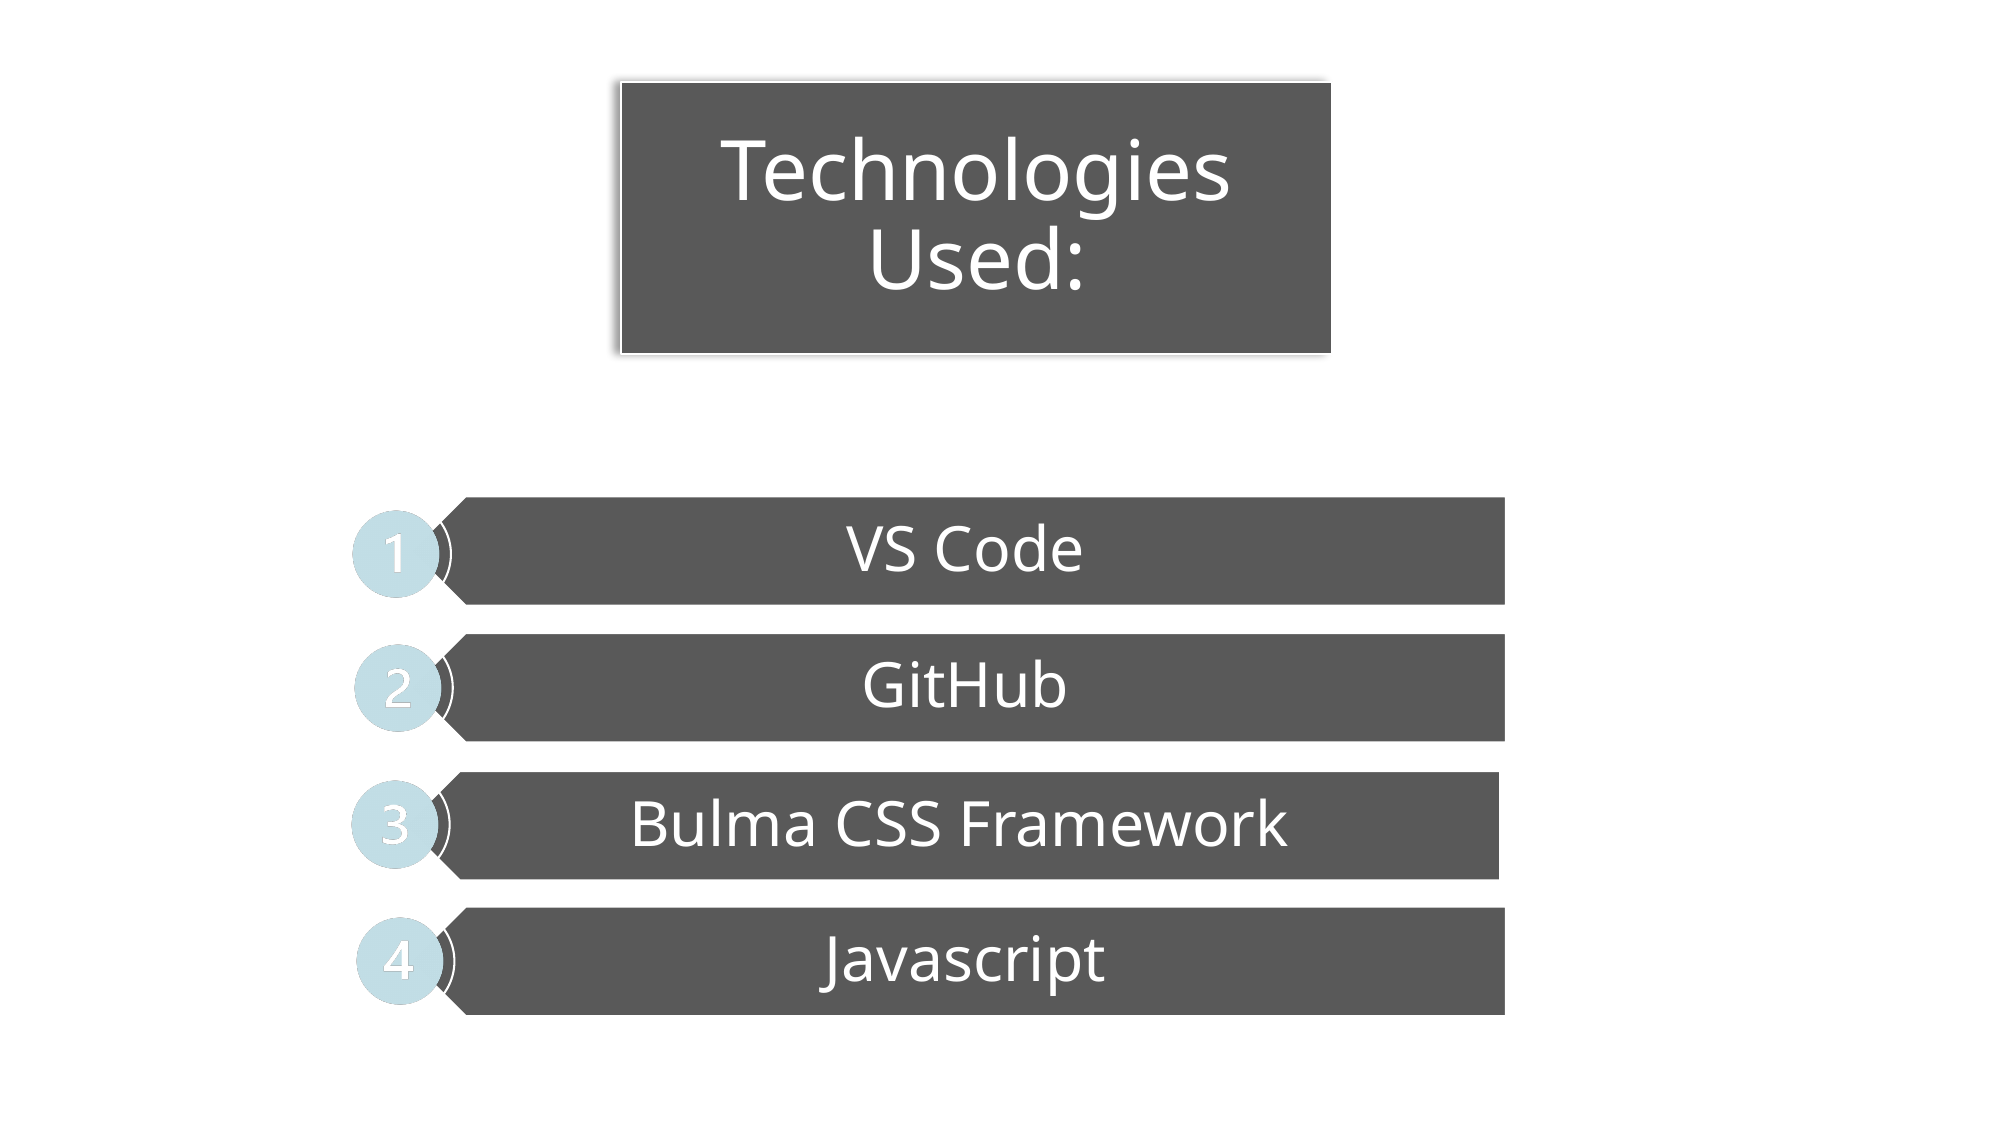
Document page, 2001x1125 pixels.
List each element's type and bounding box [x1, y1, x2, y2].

list [107, 495, 1755, 1017]
text_box [107, 81, 1876, 355]
